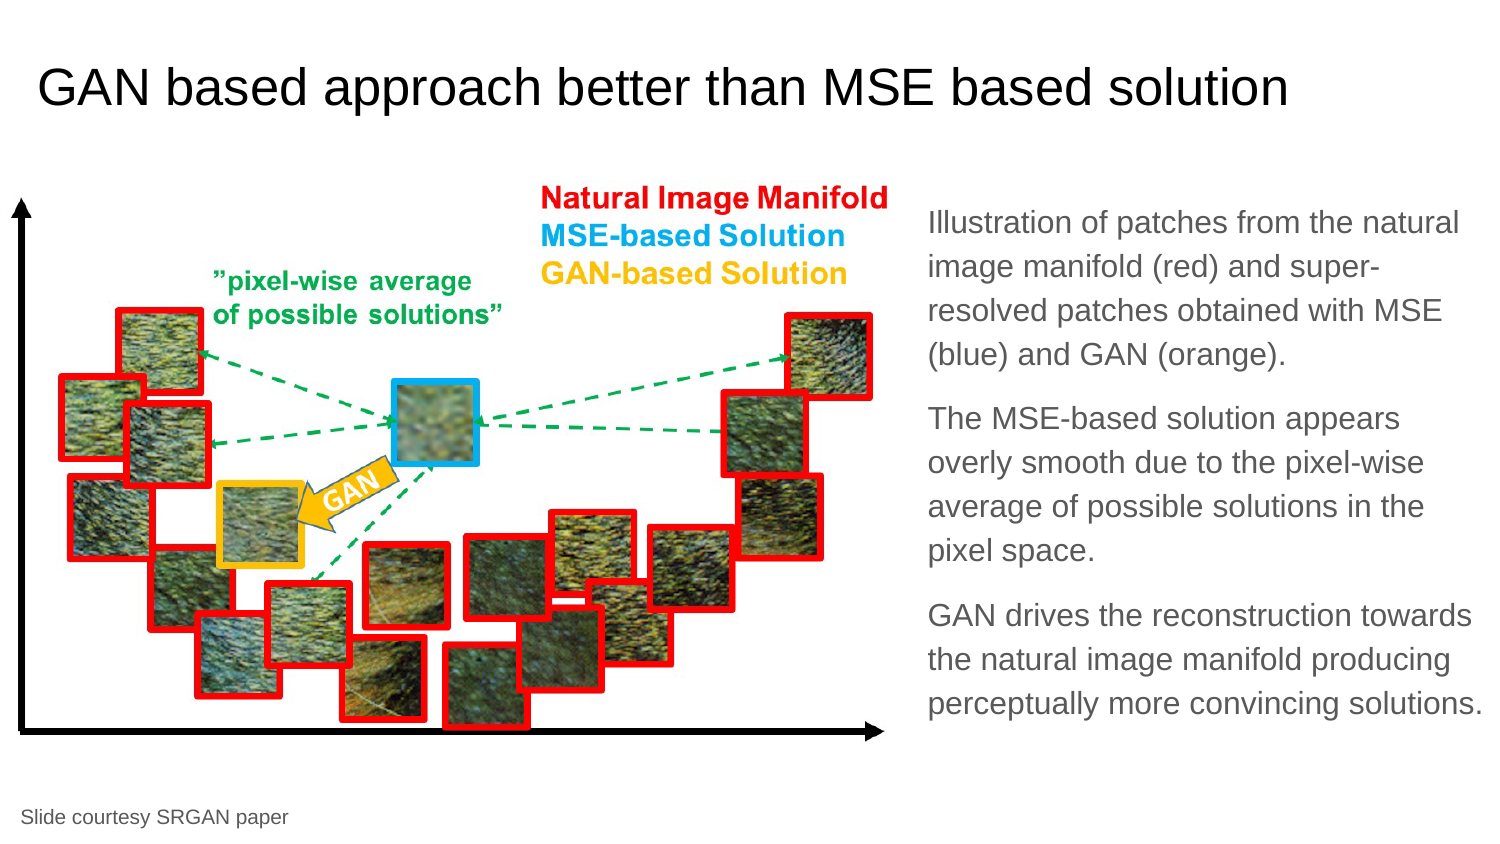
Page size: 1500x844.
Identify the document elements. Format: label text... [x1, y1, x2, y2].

title GAN based approach better than MSE based solution [22, 37, 1420, 132]
picture [0, 166, 908, 752]
list Illustration of patches from the natural image manifold (red) and super-resolved patches obtained with MSE (blue) and GAN (orange). The MSE-based solution appears overly smooth due to the pixel-wise average of possible solutions in the pixel space. GAN drives the reconstruction towards the natural image manifold producing perceptually more convincing solutions. [912, 181, 1500, 750]
text_box Slide courtesy SRGAN paper [5, 789, 593, 844]
